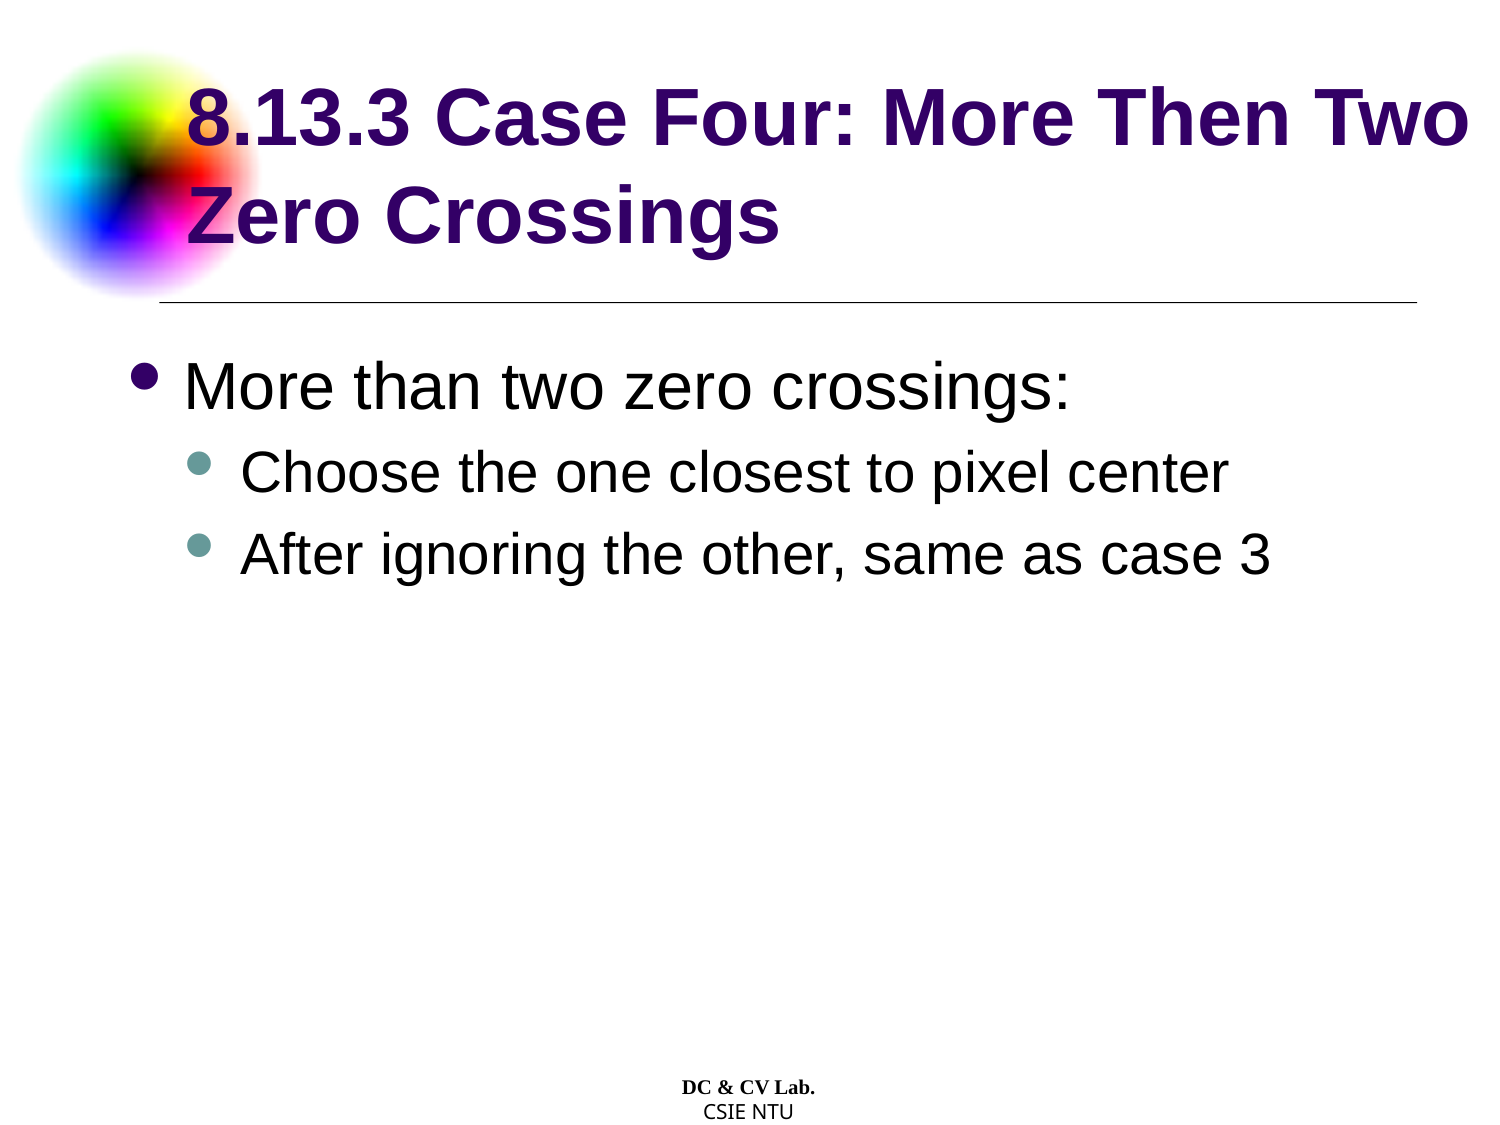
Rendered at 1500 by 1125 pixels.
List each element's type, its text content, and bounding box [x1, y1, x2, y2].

title 8.13.3 Case Four: More Then Two Zero Crossings [171, 54, 1500, 268]
list More than two zero crossings: Choose the one closest to pixel center After ignoring the other, same as case 3 [112, 334, 1412, 1059]
footer DC & CV Lab. CSIE NTU [511, 1066, 987, 1125]
picture [0, 42, 272, 318]
